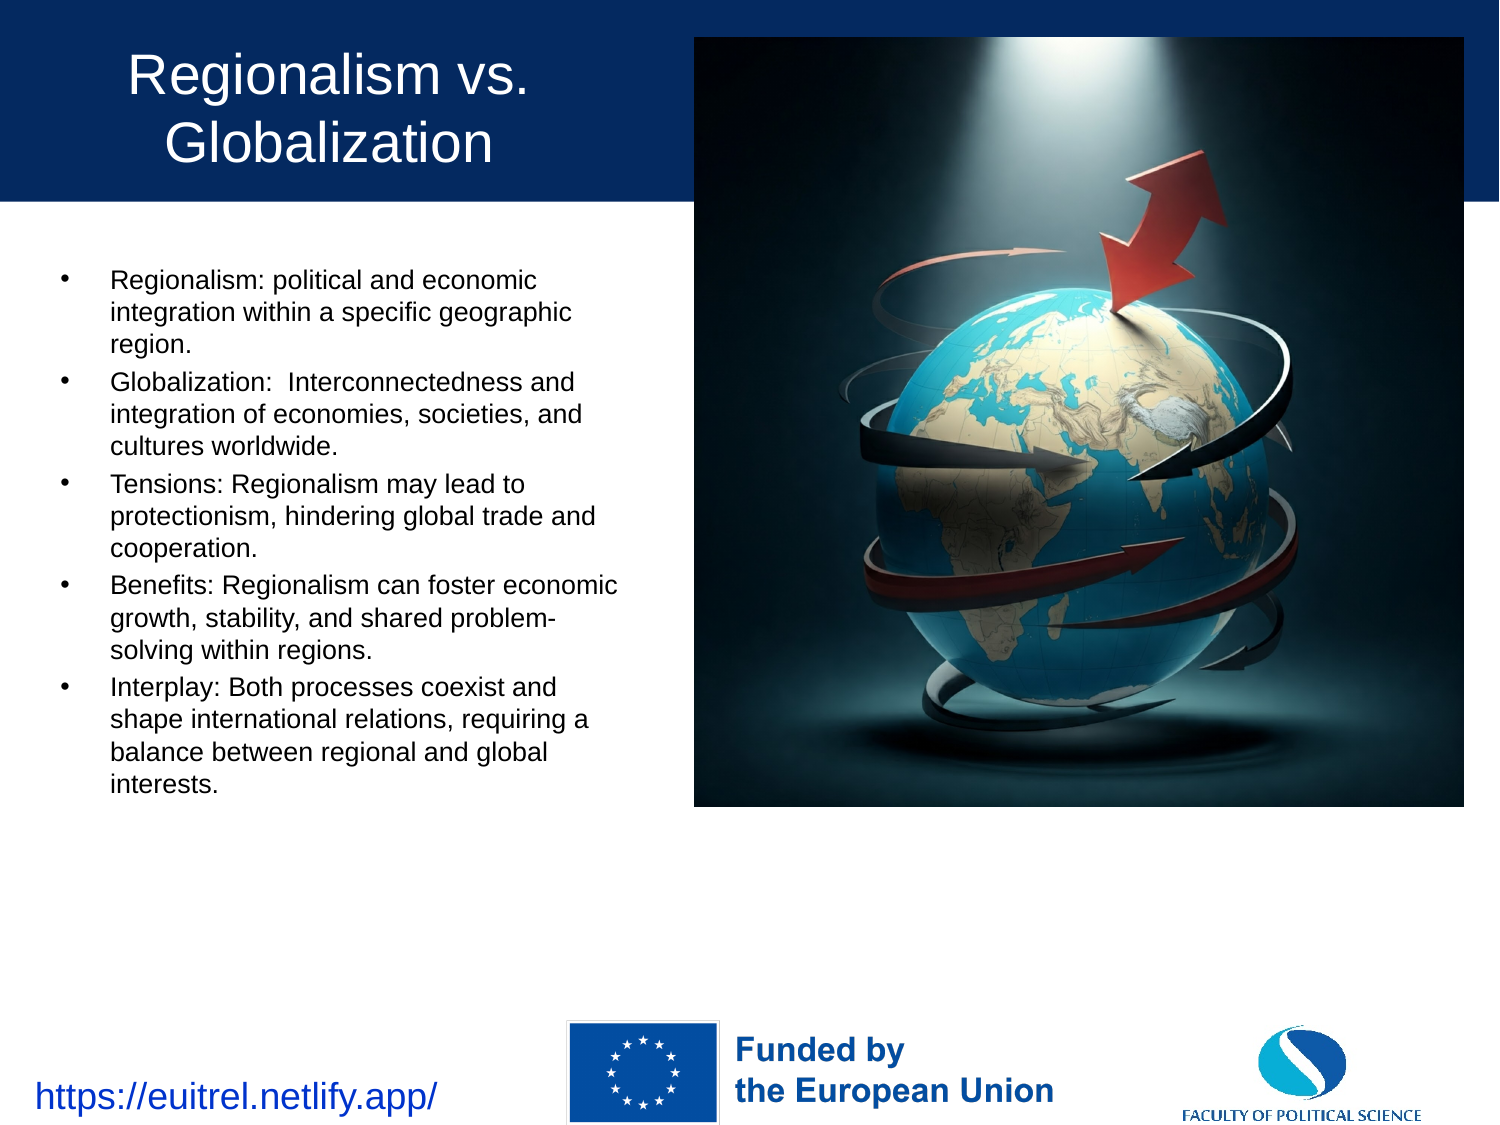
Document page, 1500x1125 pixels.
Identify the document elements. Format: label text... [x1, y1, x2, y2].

picture [552, 1017, 1080, 1125]
list Regionalism: political and economic integration within a specific geographic region. Globalization: Interconnectedness and integration of economies, societies, and cultures worldwide. Tensions: Regionalism may lead to protectionism, hindering global trade and cooperation. Benefits: Regionalism can foster economic growth, stability, and shared problem-solving within regions. Interplay: Both processes coexist and shape international relations, requiring a balance between regional and global interests. [37, 262, 621, 807]
title Regionalism vs. Globalization [37, 37, 621, 176]
picture [694, 37, 1465, 808]
picture [1183, 1025, 1421, 1121]
